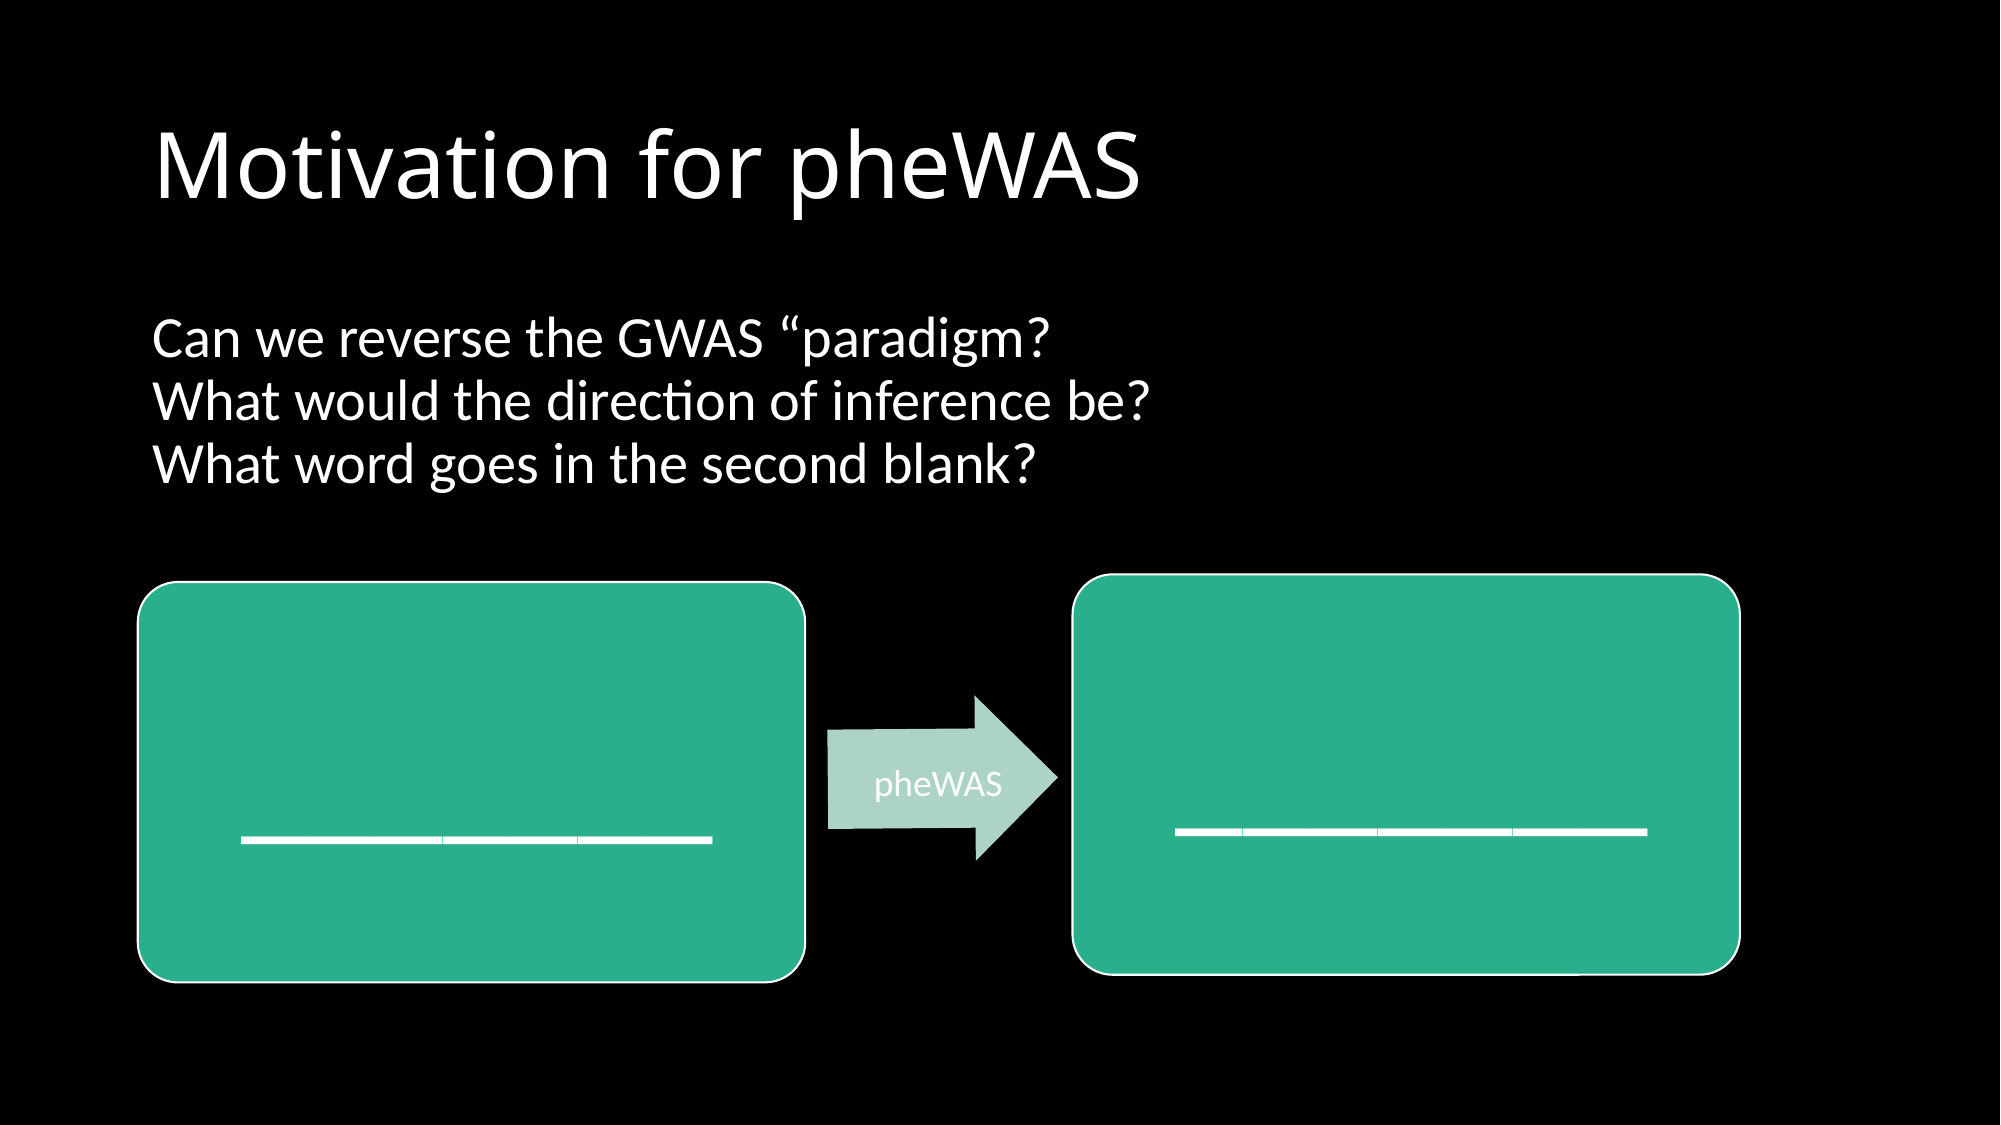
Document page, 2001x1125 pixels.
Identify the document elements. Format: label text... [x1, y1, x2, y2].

list Can we reverse the GWAS “paradigm? What would the direction of inference be? What word goes in the second blank? [137, 299, 1863, 1014]
title Motivation for pheWAS [137, 59, 1863, 278]
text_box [137, 348, 1740, 1125]
